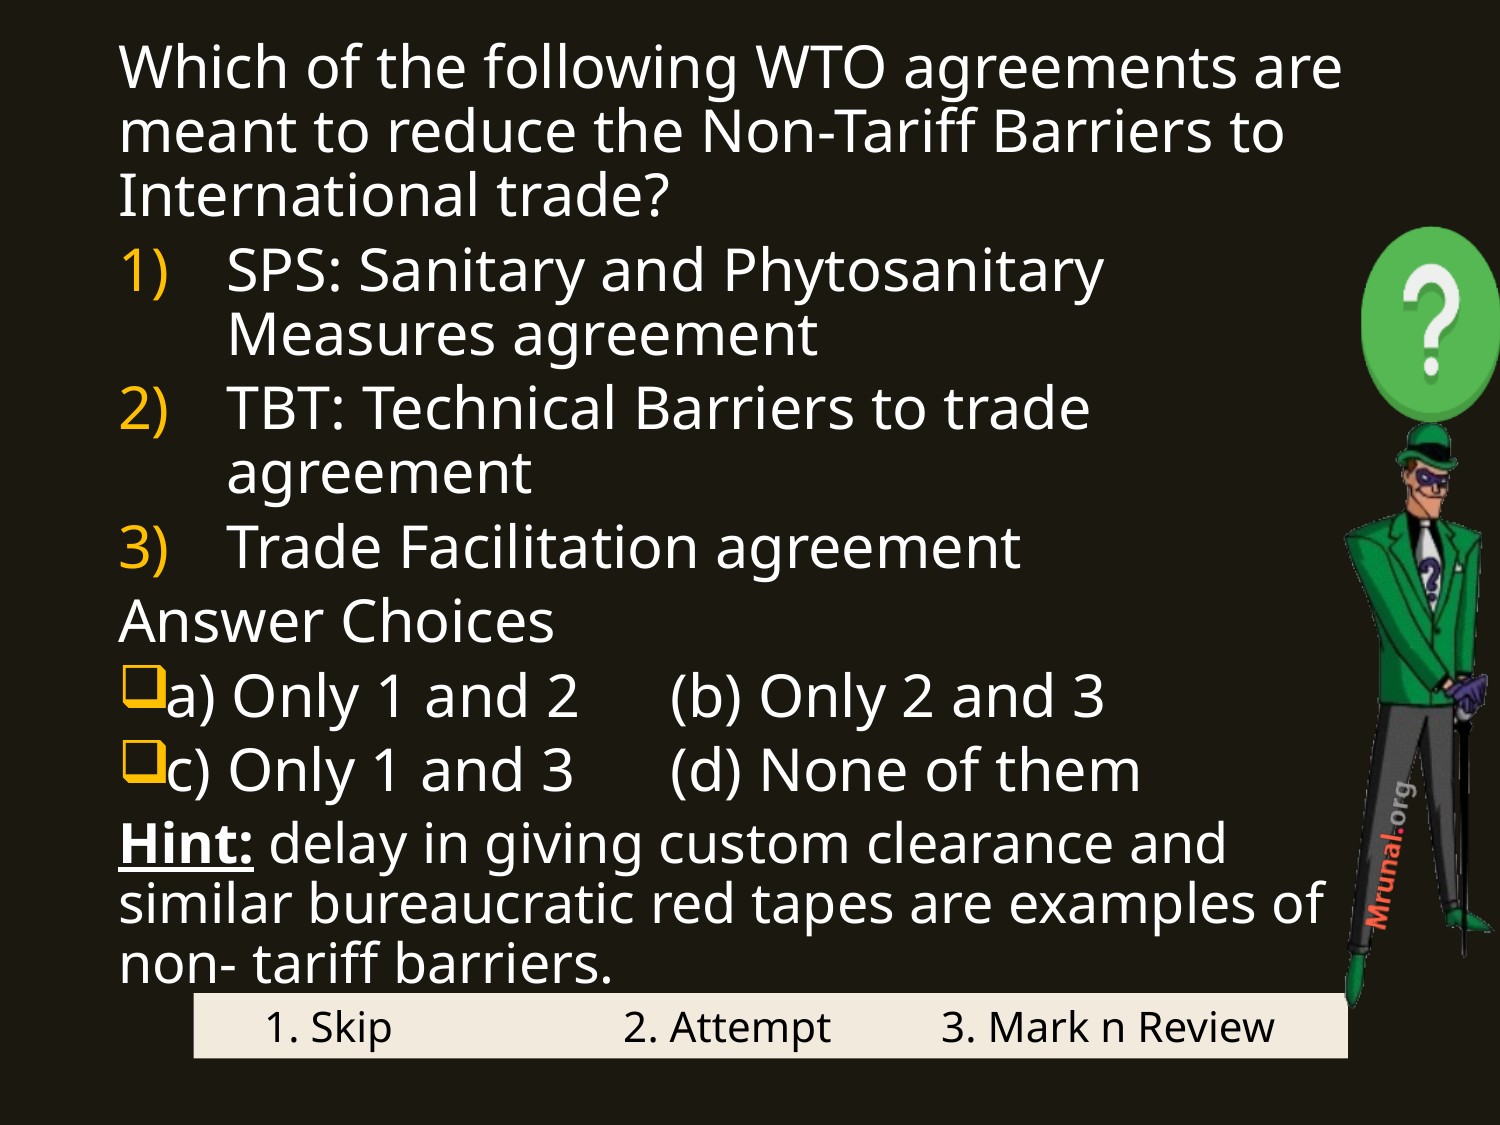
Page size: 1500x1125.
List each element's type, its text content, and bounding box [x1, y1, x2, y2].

list Which of the following WTO agreements are meant to reduce the Non-Tariff Barriers to International trade? SPS: Sanitary and Phytosanitary Measures agreement TBT: Technical Barriers to trade agreement Trade Facilitation agreement Answer Choices a) Only 1 and 2 (b) Only 2 and 3 c) Only 1 and 3 (d) None of them Hint: delay in giving custom clearance and similar bureaucratic red tapes are examples of non- tariff barriers. [103, 29, 1397, 1014]
picture [1397, 208, 1500, 1014]
